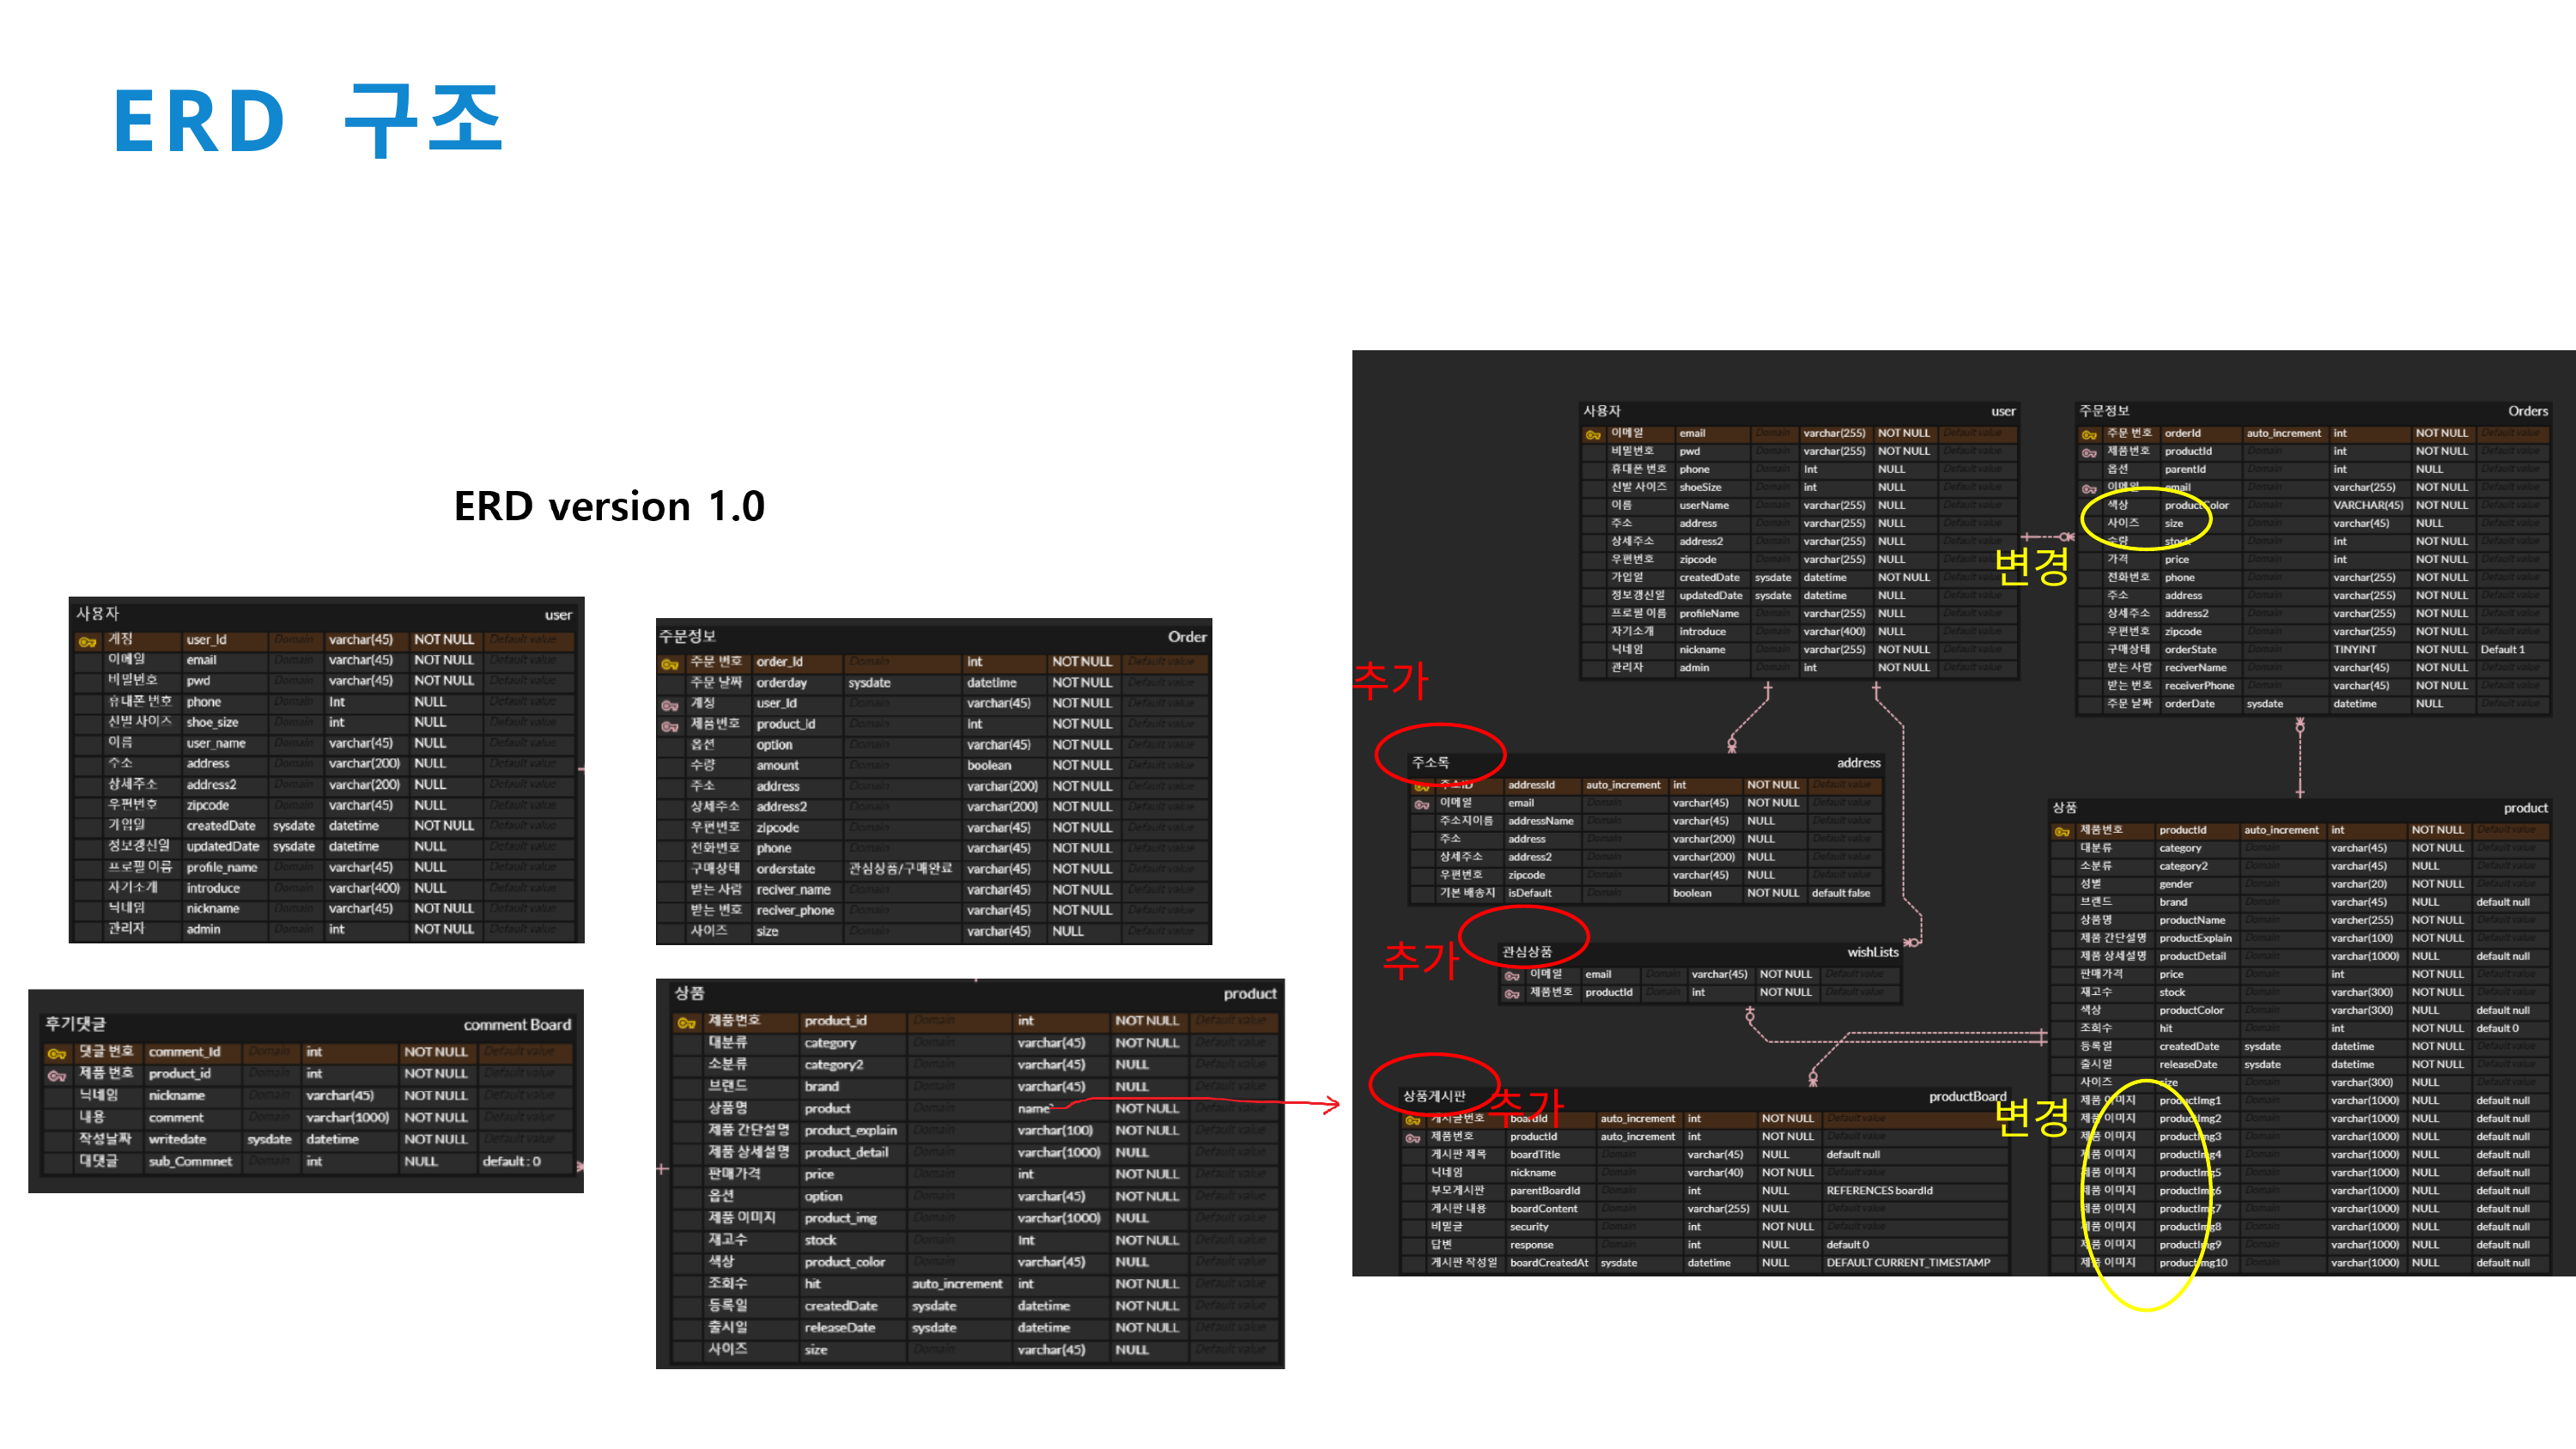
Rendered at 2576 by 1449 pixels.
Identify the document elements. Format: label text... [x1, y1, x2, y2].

text_box ERD 구조 [96, 58, 1042, 175]
picture [0, 348, 2576, 1449]
text_box [2103, 1284, 2190, 1313]
